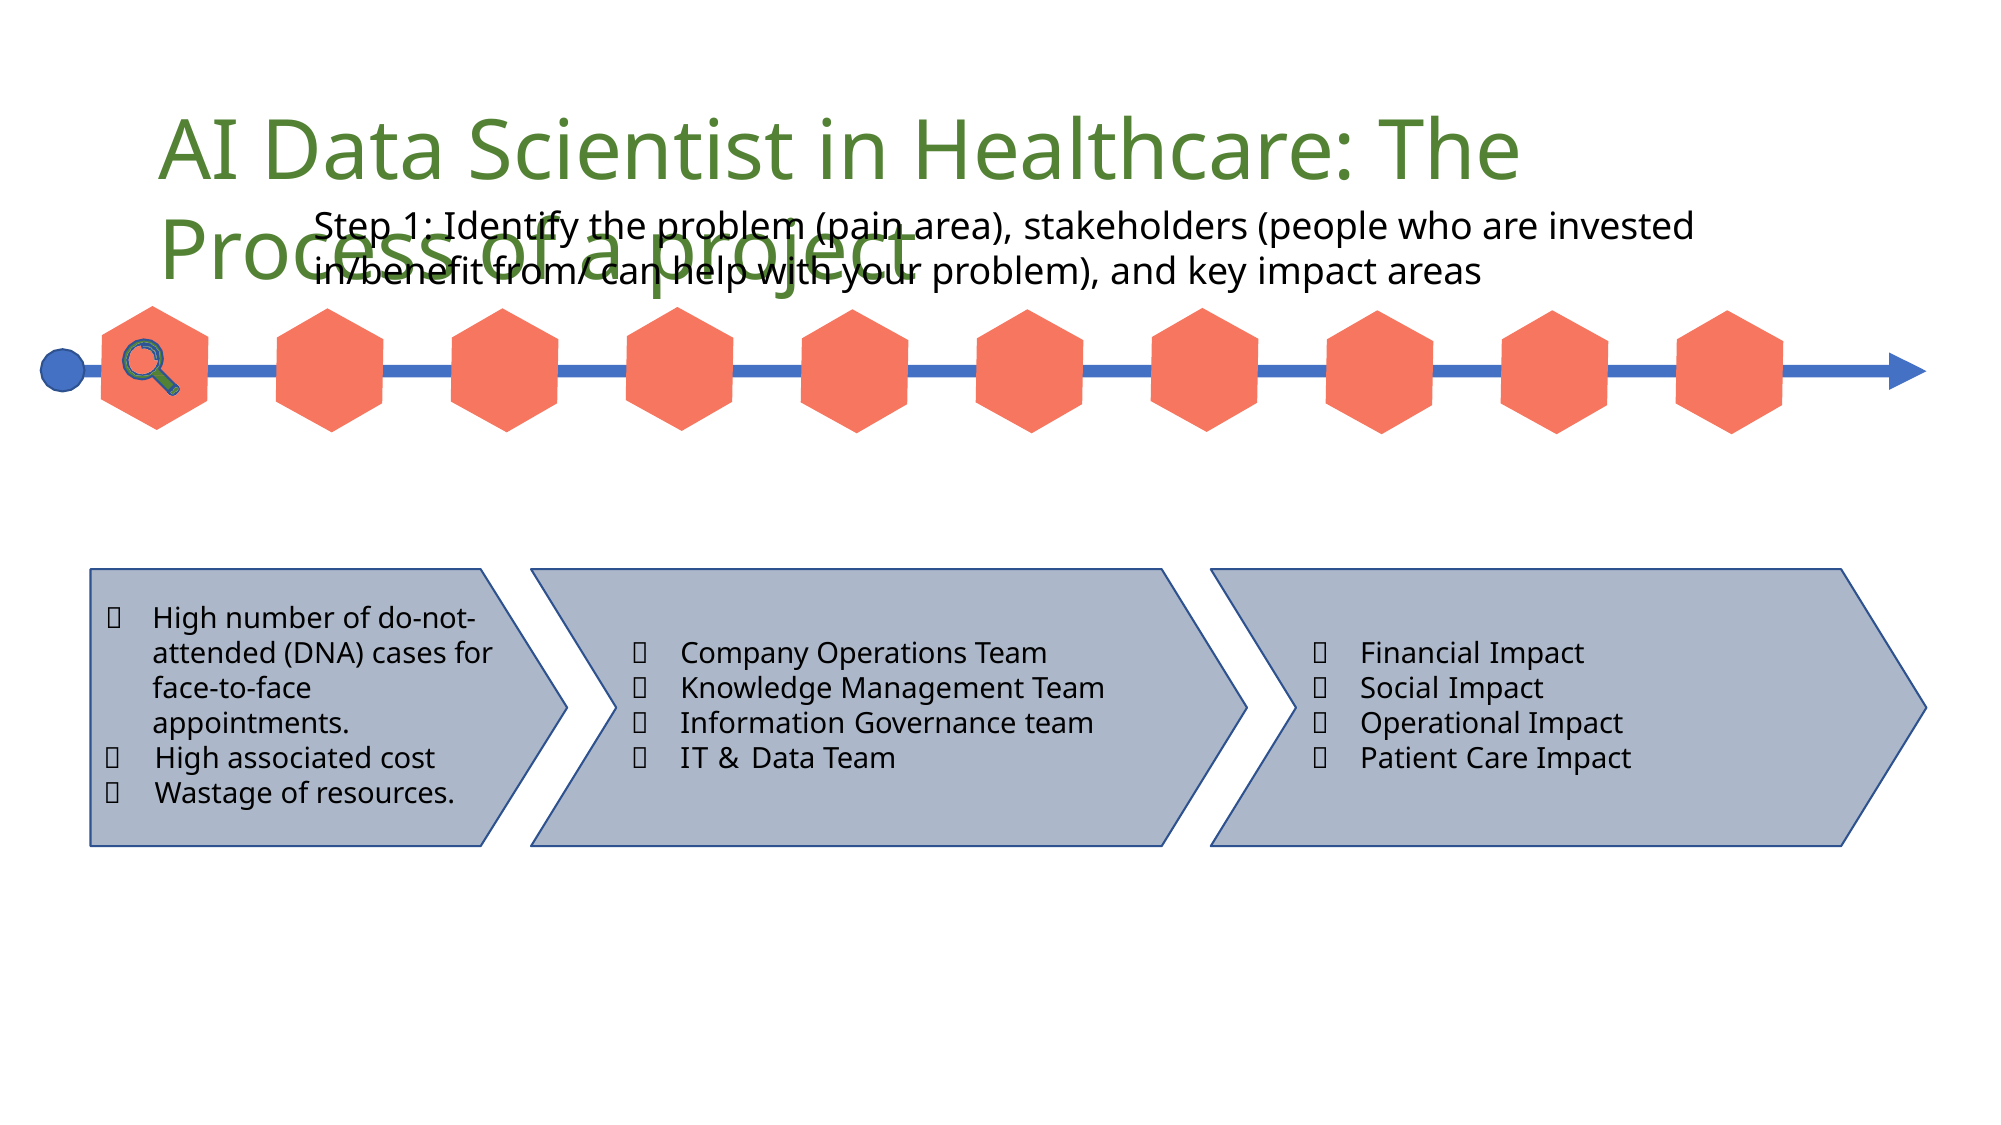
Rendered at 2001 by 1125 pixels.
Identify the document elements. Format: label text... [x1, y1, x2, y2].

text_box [39, 305, 1927, 435]
text_box Step 1: Identify the problem (pain area), stakeholders (people who are invested in/benefit from/ can help with your problem), and key impact areas [311, 199, 1705, 292]
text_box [1209, 567, 1928, 848]
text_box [529, 567, 1208, 848]
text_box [89, 567, 528, 848]
title AI Data Scientist in Healthcare: The Process of a project [156, 93, 1588, 296]
